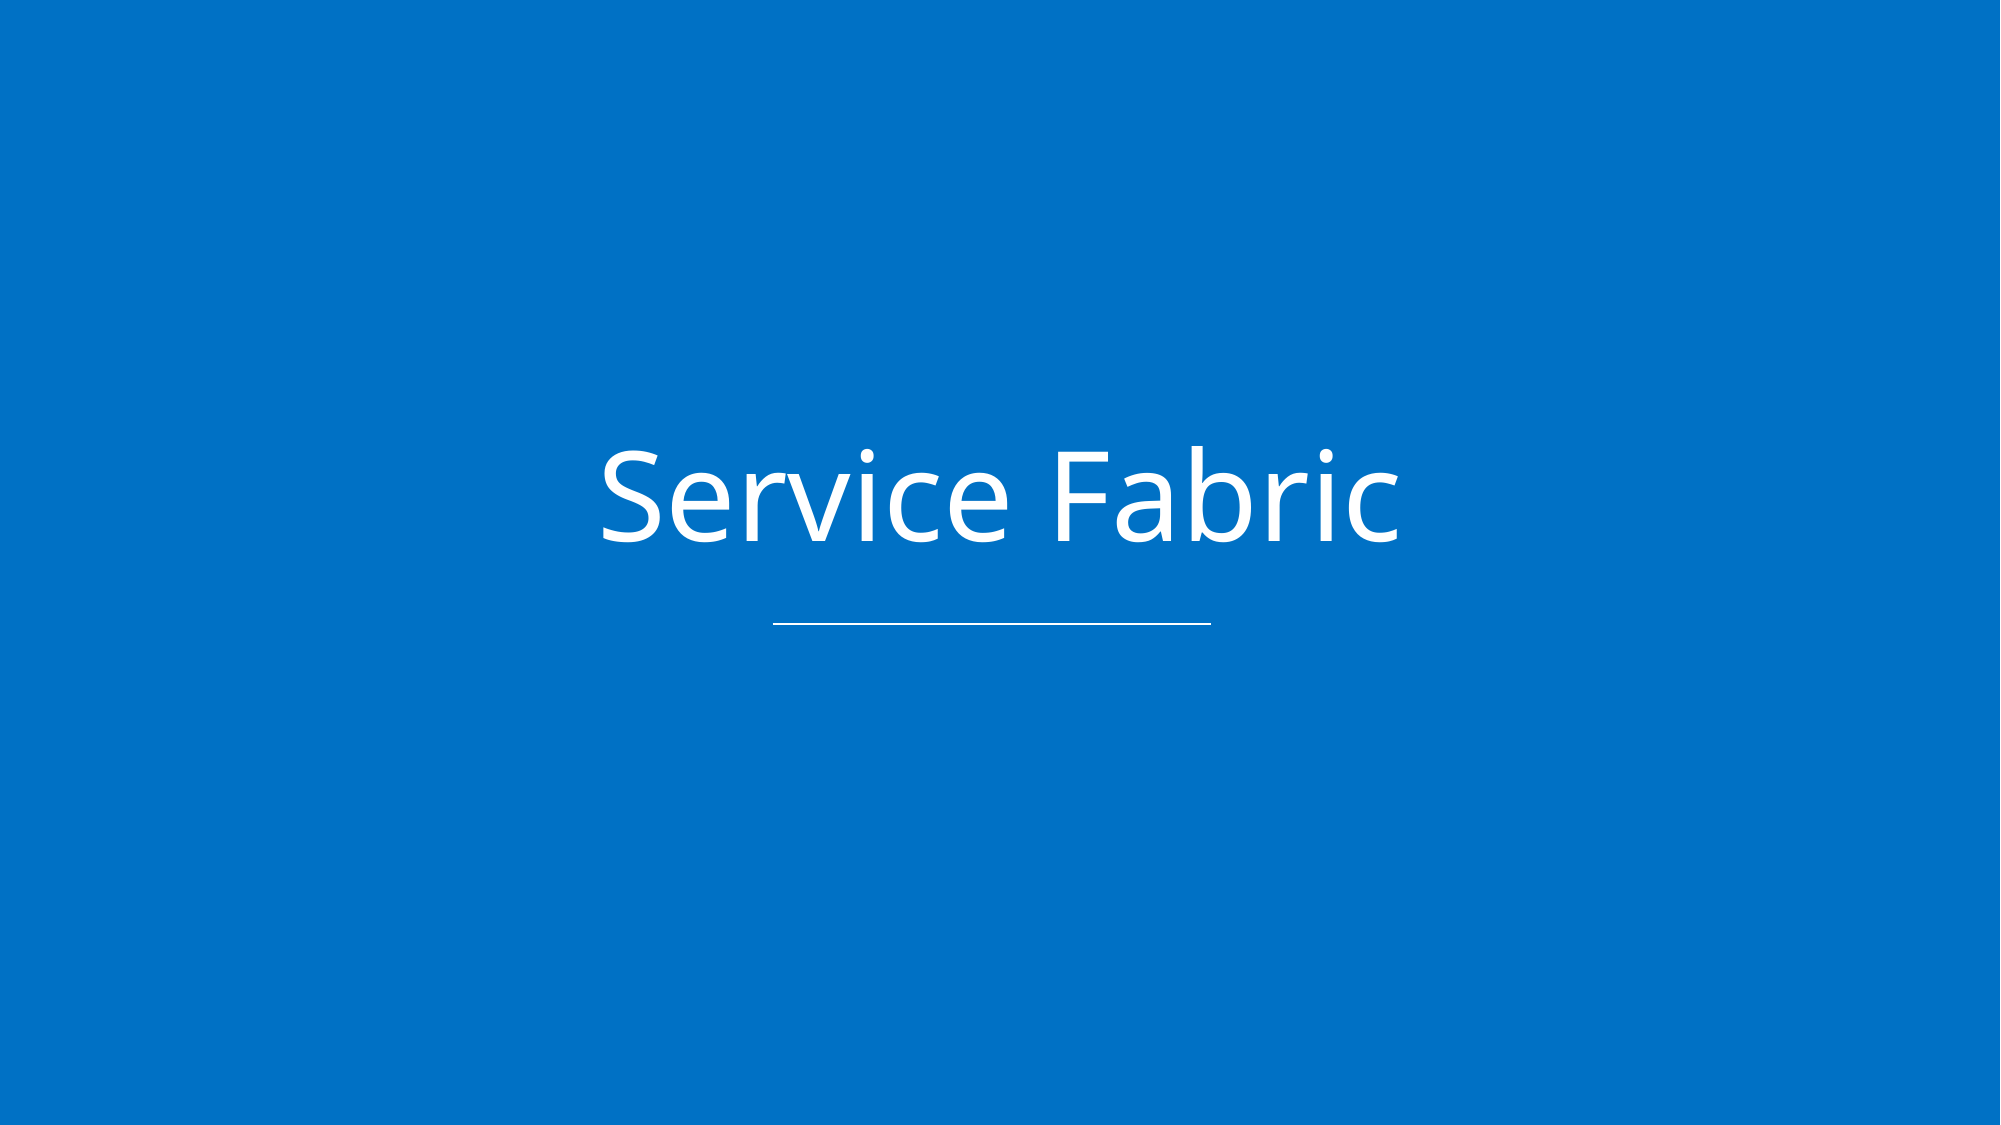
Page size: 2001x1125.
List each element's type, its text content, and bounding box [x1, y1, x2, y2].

title Service Fabric [249, 184, 1750, 576]
